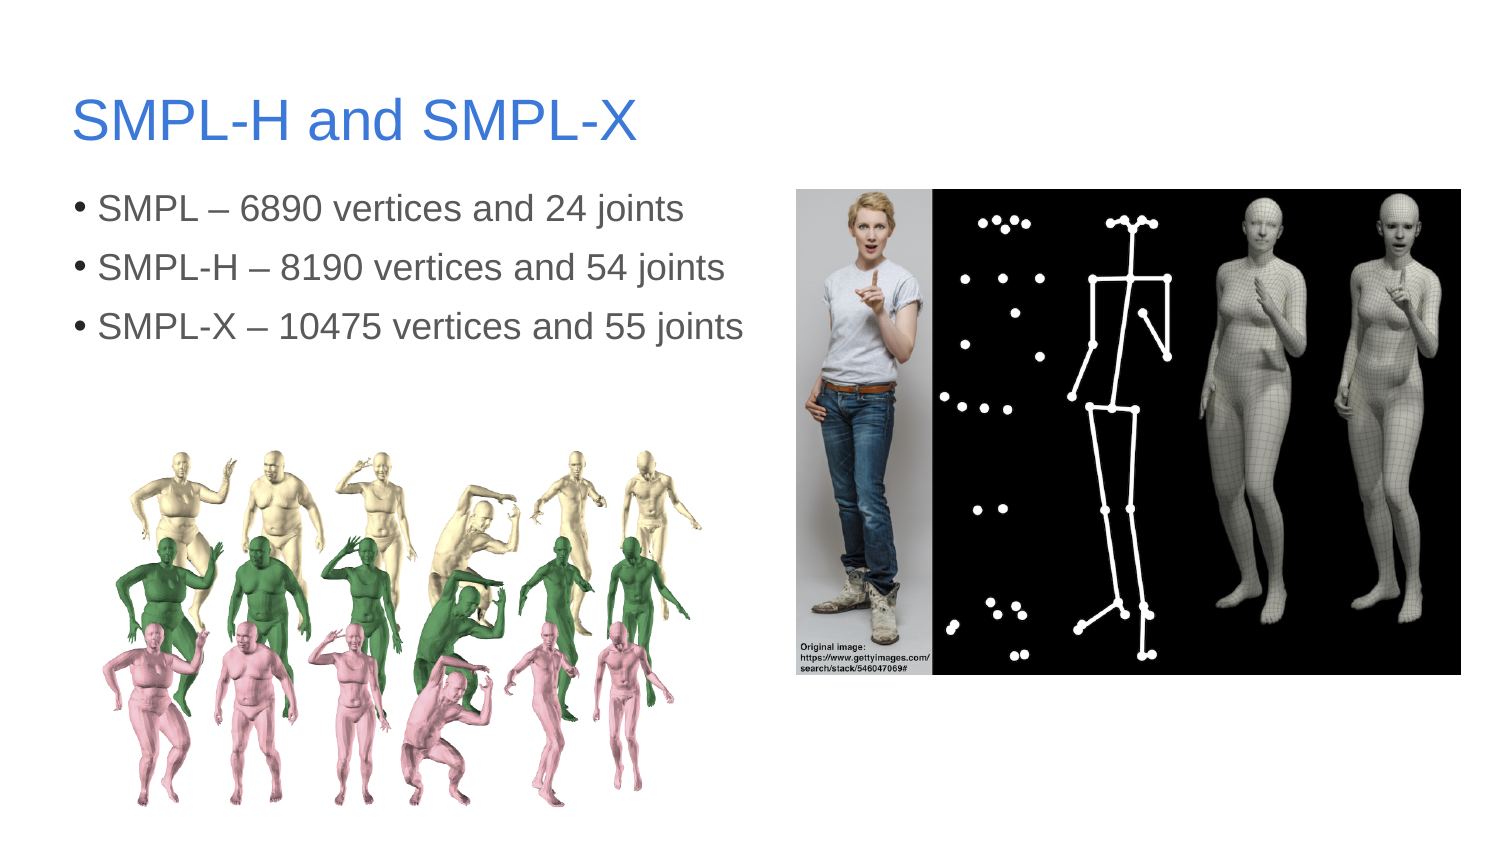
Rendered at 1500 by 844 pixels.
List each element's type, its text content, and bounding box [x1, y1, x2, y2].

title SMPL-H and SMPL-X [60, 46, 1055, 200]
picture [796, 189, 1461, 676]
picture [93, 438, 704, 817]
list SMPL – 6890 vertices and 24 joints SMPL-H – 8190 vertices and 54 joints SMPL-X – 10475 vertices and 55 joints [62, 185, 1055, 534]
